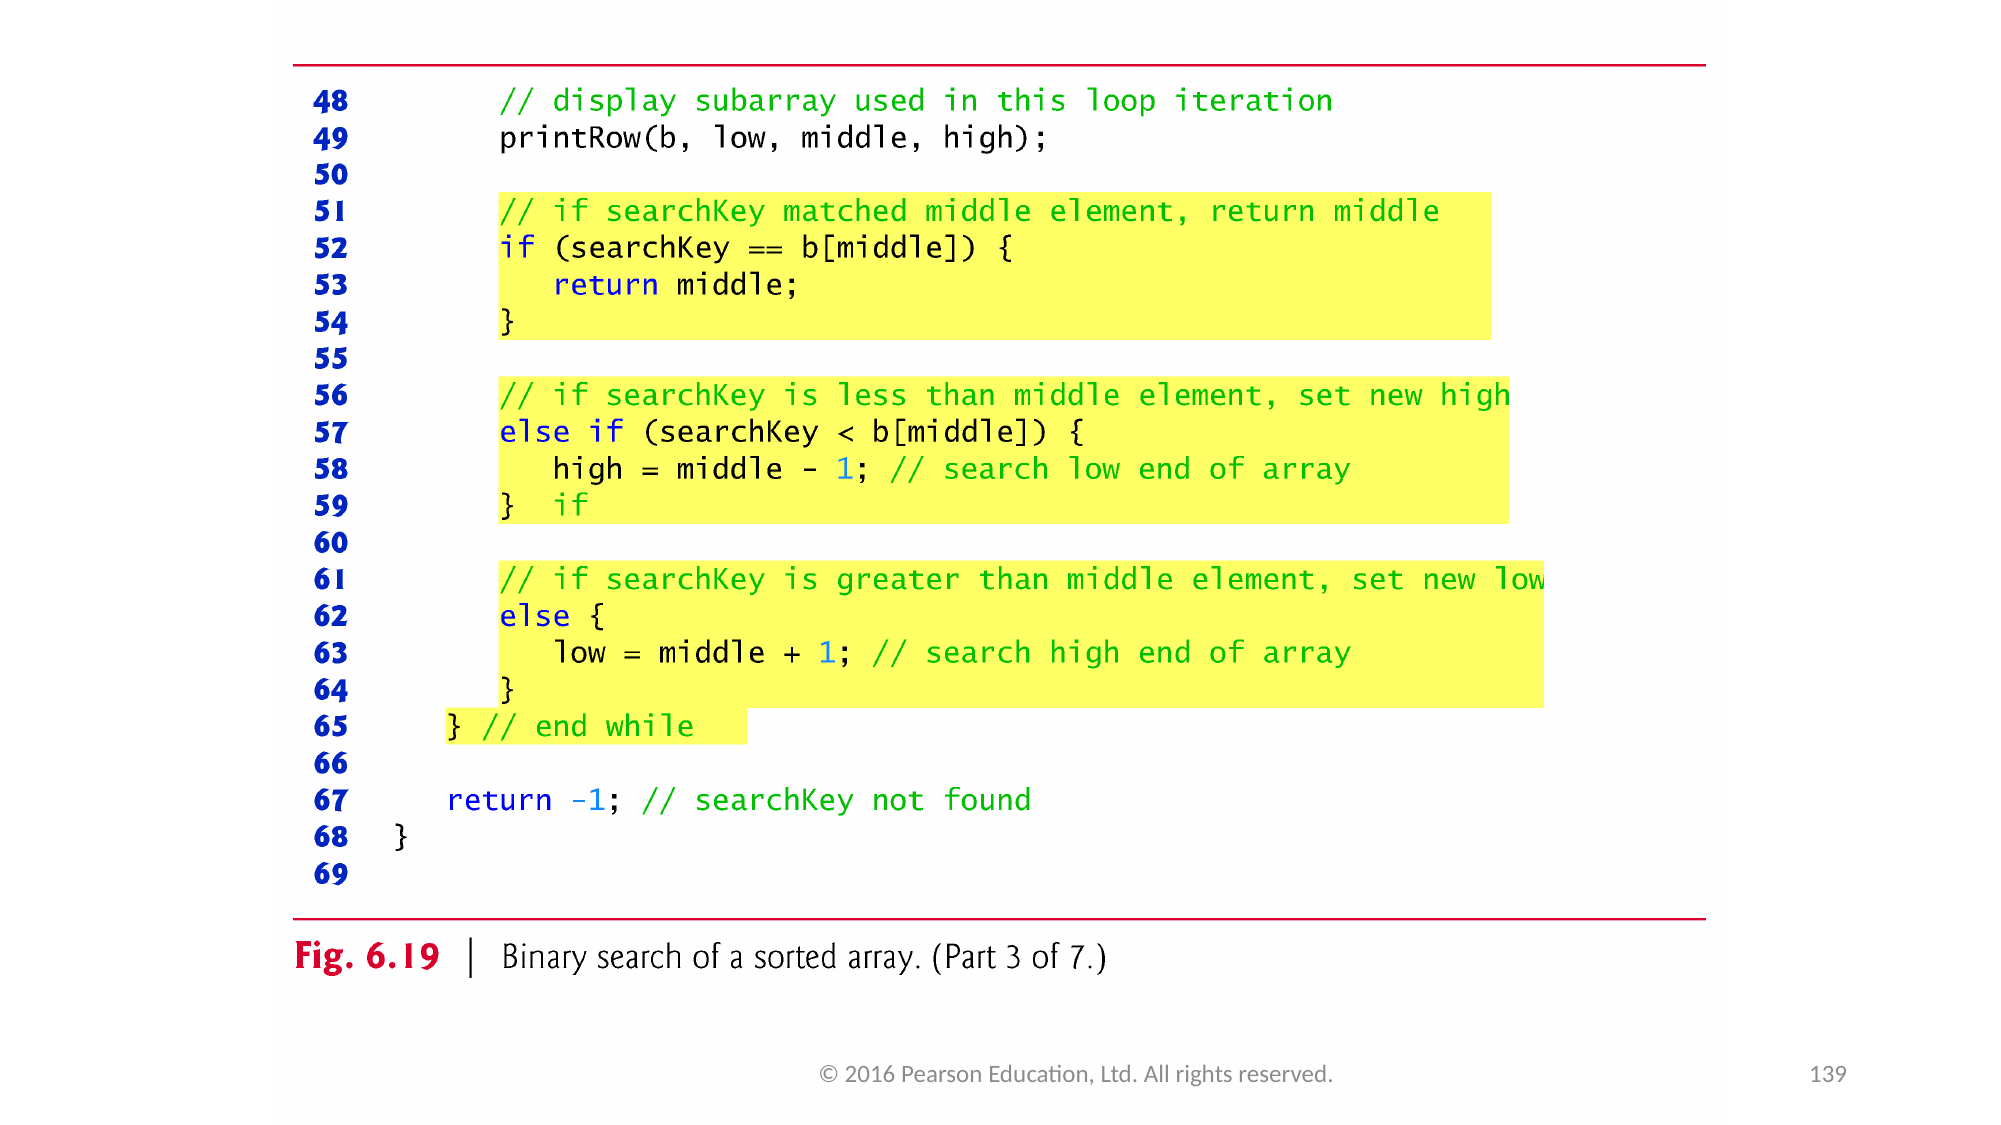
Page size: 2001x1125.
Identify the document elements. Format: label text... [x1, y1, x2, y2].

slide_number 139 [1728, 1042, 1863, 1103]
picture [271, 0, 1728, 1125]
